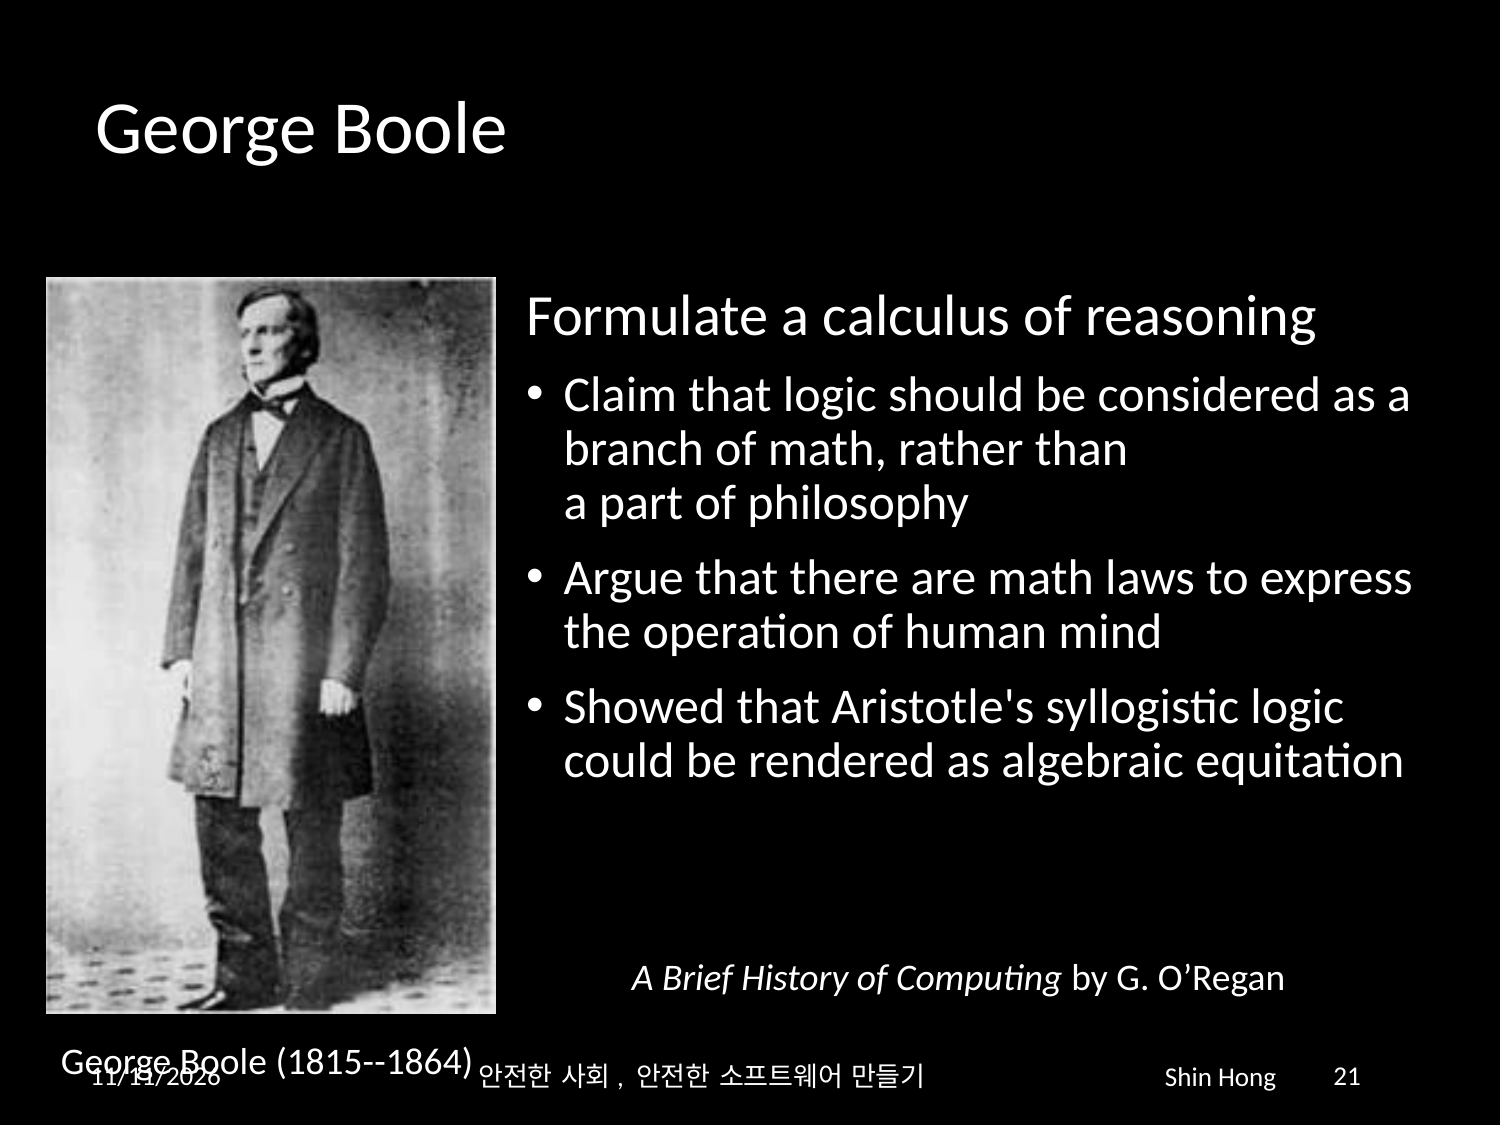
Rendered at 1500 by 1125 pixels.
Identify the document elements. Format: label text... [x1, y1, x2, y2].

text_box A Brief History of Computing by G. O’Regan [617, 945, 1397, 1005]
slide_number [75, 1045, 249, 1105]
picture [46, 277, 496, 1014]
title George Boole [80, 59, 1425, 200]
slide_number 21 [1300, 1045, 1376, 1105]
list Formulate a calculus of reasoning Claim that logic should be considered as a branch of math, rather than a part of philosophy Argue that there are math laws to express the operation of human mind Showed that Aristotle's syllogistic logic could be rendered as algebraic equitation [510, 277, 1441, 1030]
text_box George Boole (1815--1864) [46, 1029, 495, 1090]
footer 안전한 사회, 안전한 소프트웨어 만들기 [260, 1045, 1144, 1106]
